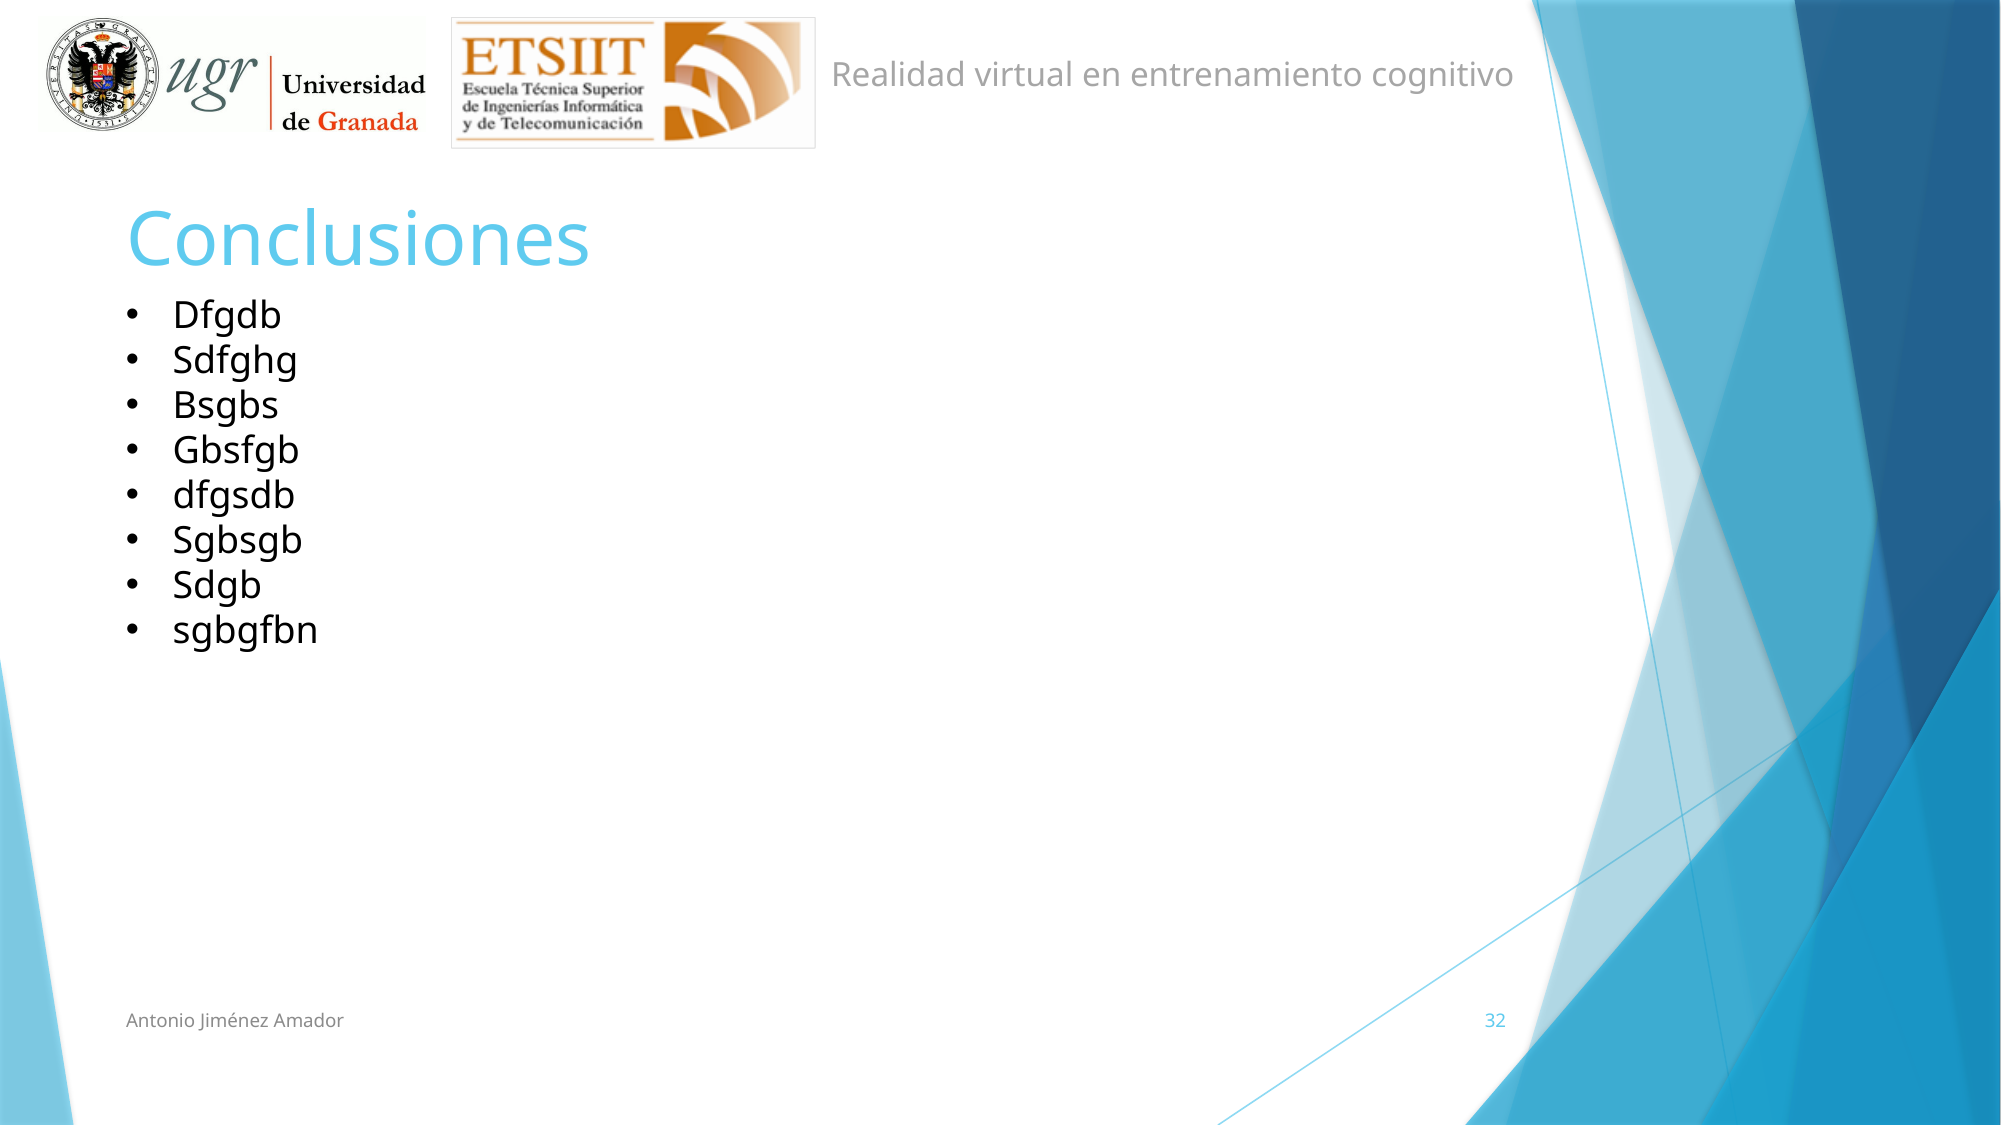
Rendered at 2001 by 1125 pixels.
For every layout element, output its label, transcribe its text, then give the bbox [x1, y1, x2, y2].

title Conclusiones [111, 183, 1522, 283]
slide_number 32 [1409, 991, 1522, 1051]
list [37, 15, 427, 133]
text_box Realidad virtual en entrenamiento cognitivo [822, 46, 1617, 101]
picture [449, 15, 817, 151]
footer Antonio Jiménez Amador [111, 991, 1145, 1051]
text_box Dfgdb Sdfghg Bsgbs Gbsfgb dfgsdb Sgbsgb Sdgb sgbgfbn [111, 283, 1579, 659]
